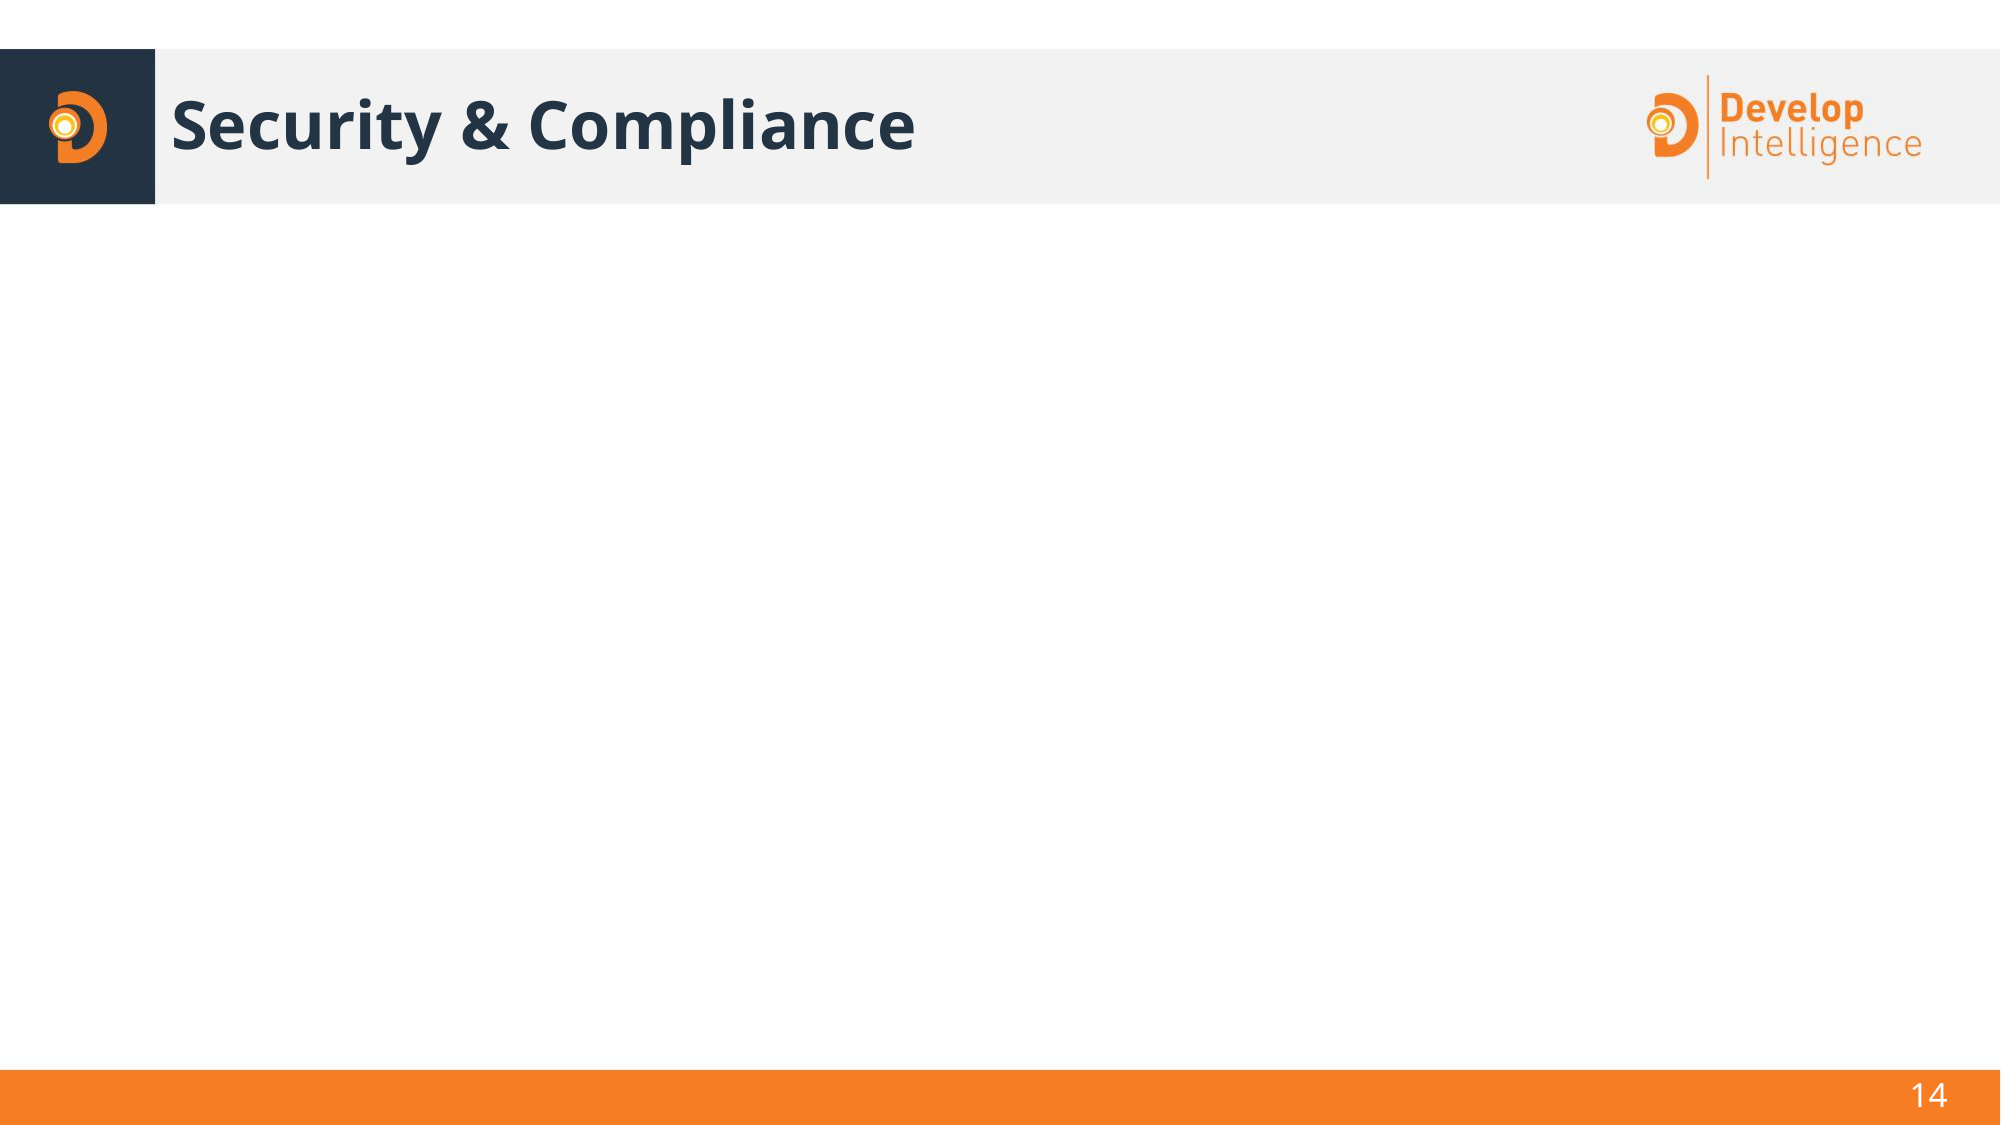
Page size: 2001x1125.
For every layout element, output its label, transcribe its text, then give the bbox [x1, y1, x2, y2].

slide_number 14 [1860, 1072, 1998, 1122]
picture [0, 0, 2001, 1125]
title Security & Compliance [156, 53, 1999, 203]
